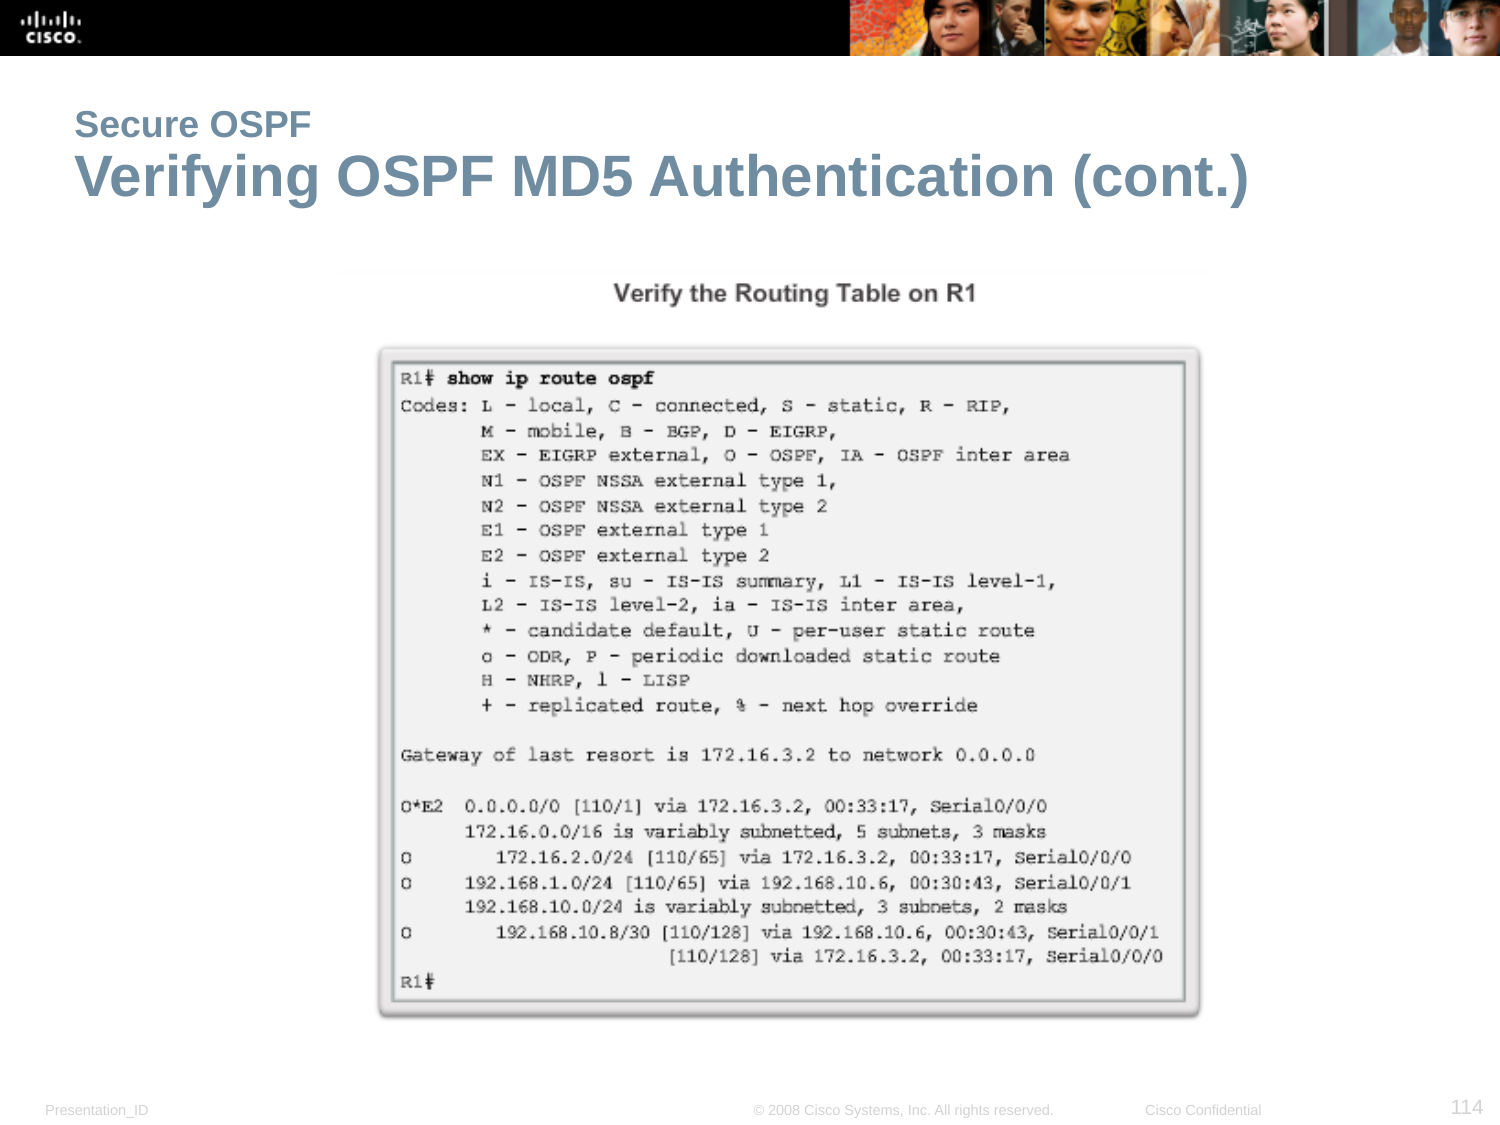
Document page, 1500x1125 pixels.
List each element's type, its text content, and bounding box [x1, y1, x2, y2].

title Secure OSPF Verifying OSPF MD5 Authentication (cont.) [60, 78, 1398, 217]
picture [338, 270, 1210, 1033]
picture [0, 0, 1500, 56]
